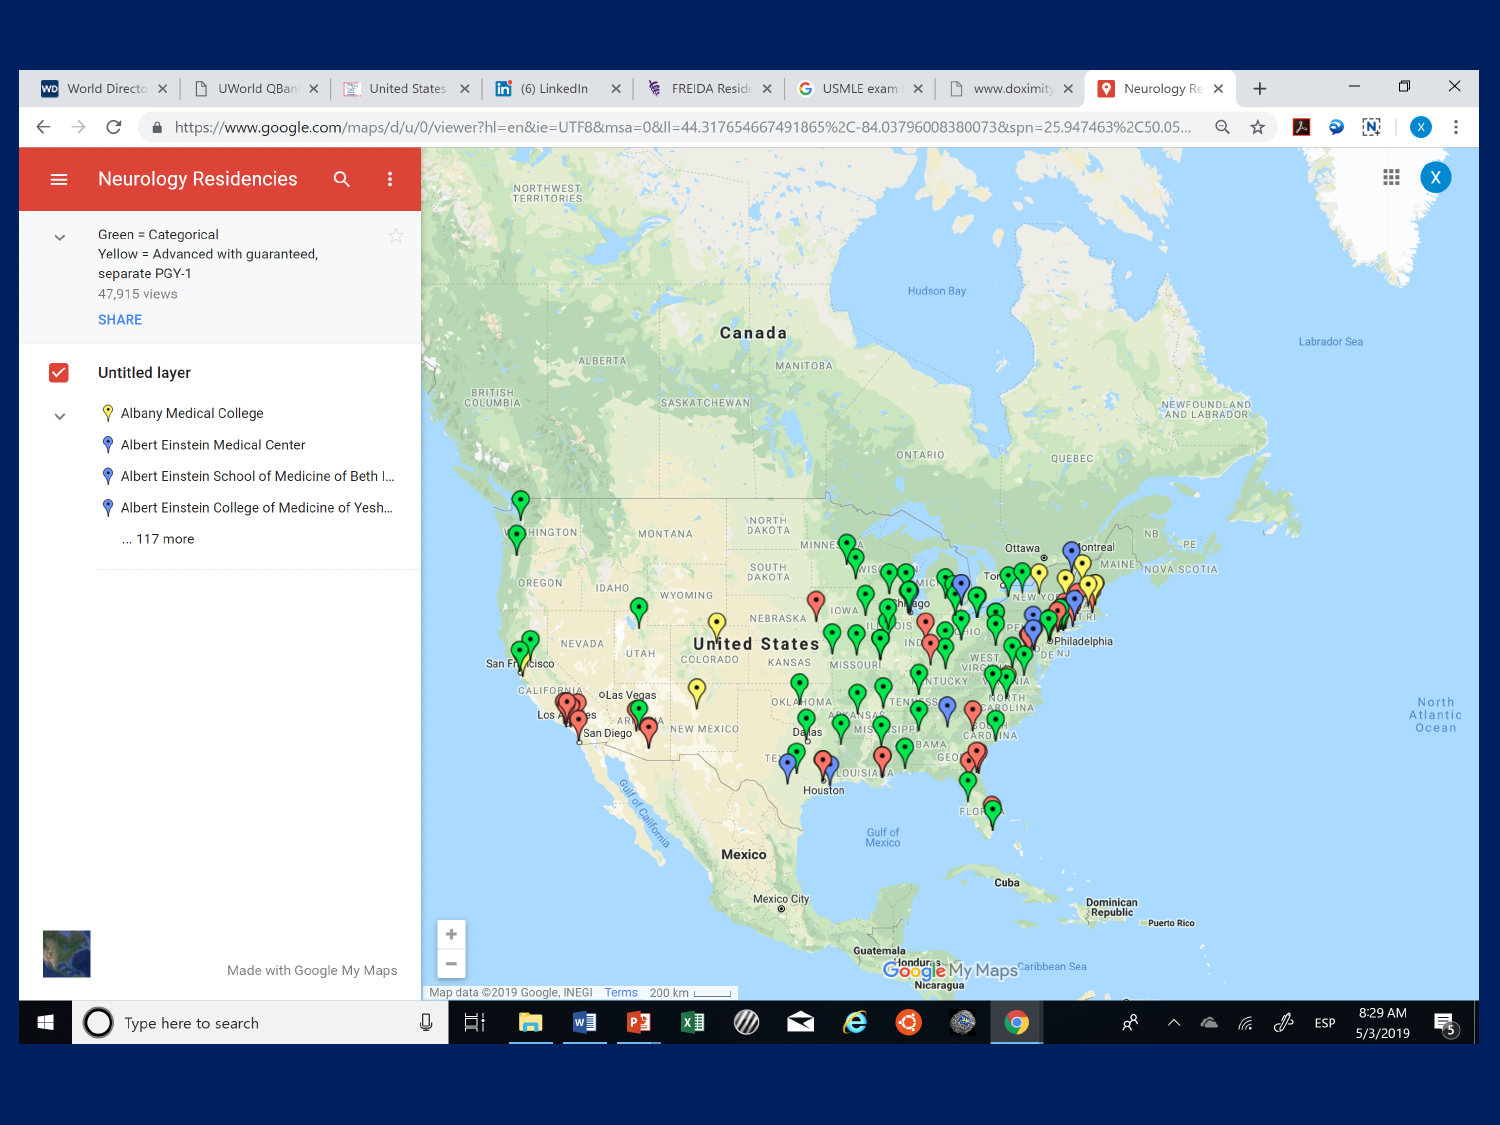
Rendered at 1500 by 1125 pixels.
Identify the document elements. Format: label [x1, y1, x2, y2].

picture [19, 70, 1479, 1044]
